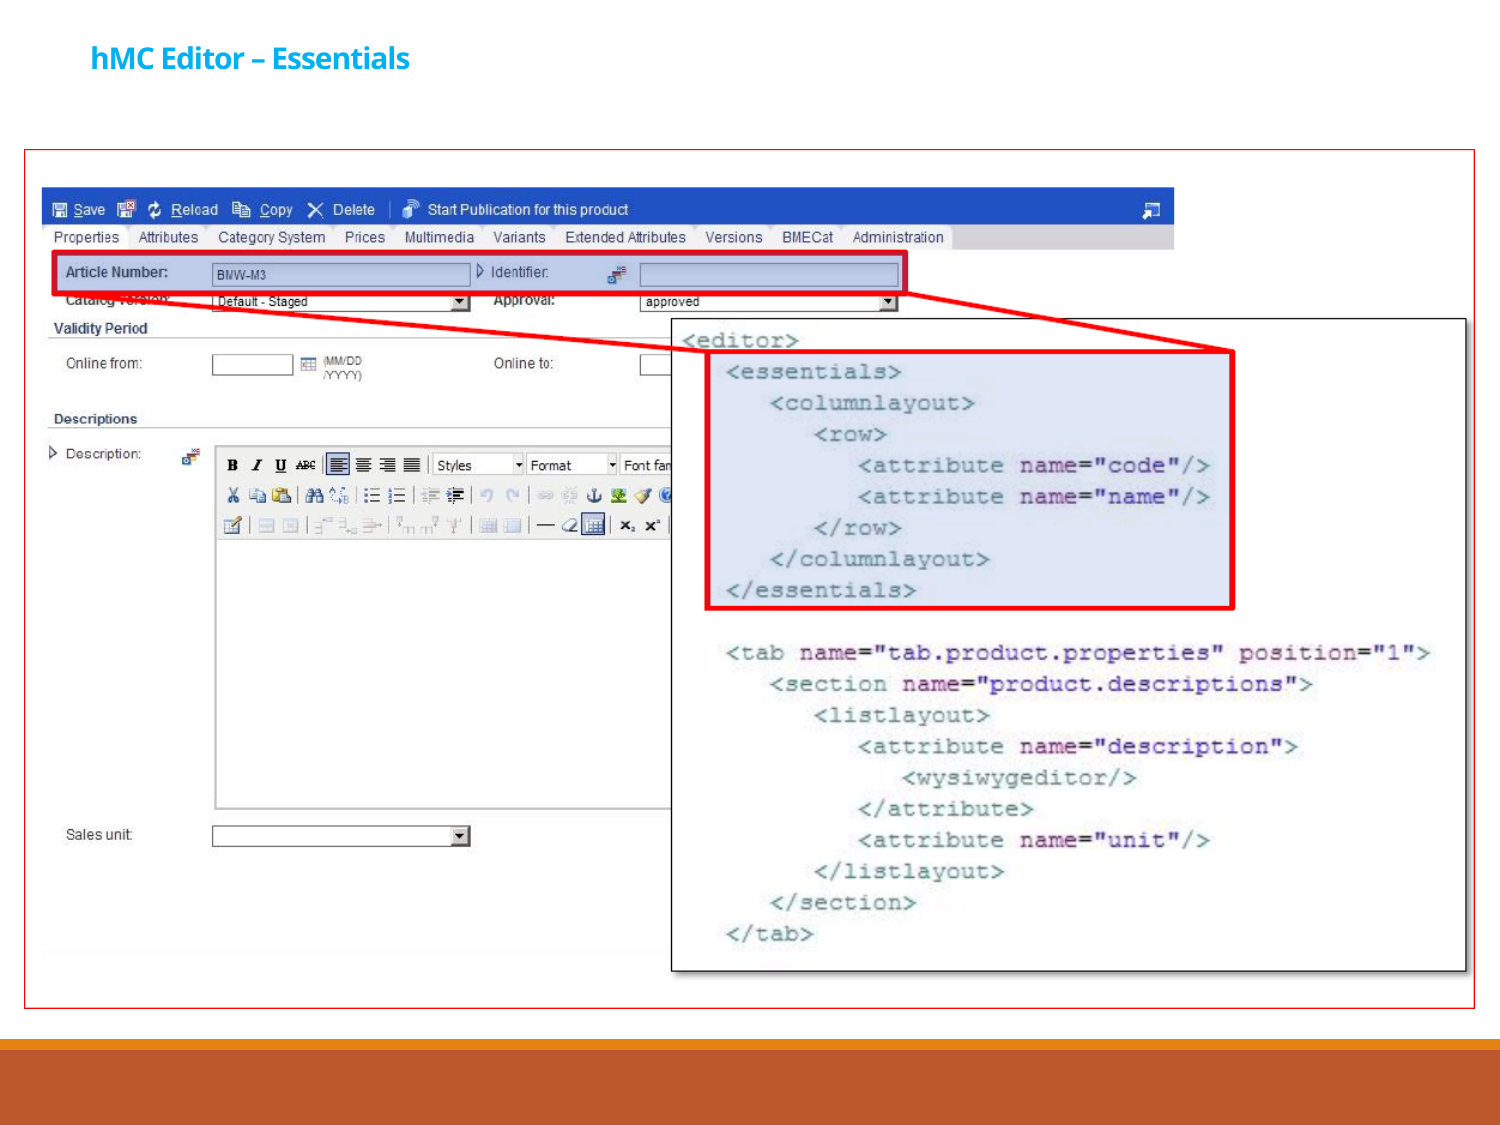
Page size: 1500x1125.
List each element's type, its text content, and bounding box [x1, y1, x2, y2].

title hMC Editor – Essentials [75, 37, 1425, 147]
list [24, 149, 1476, 1009]
